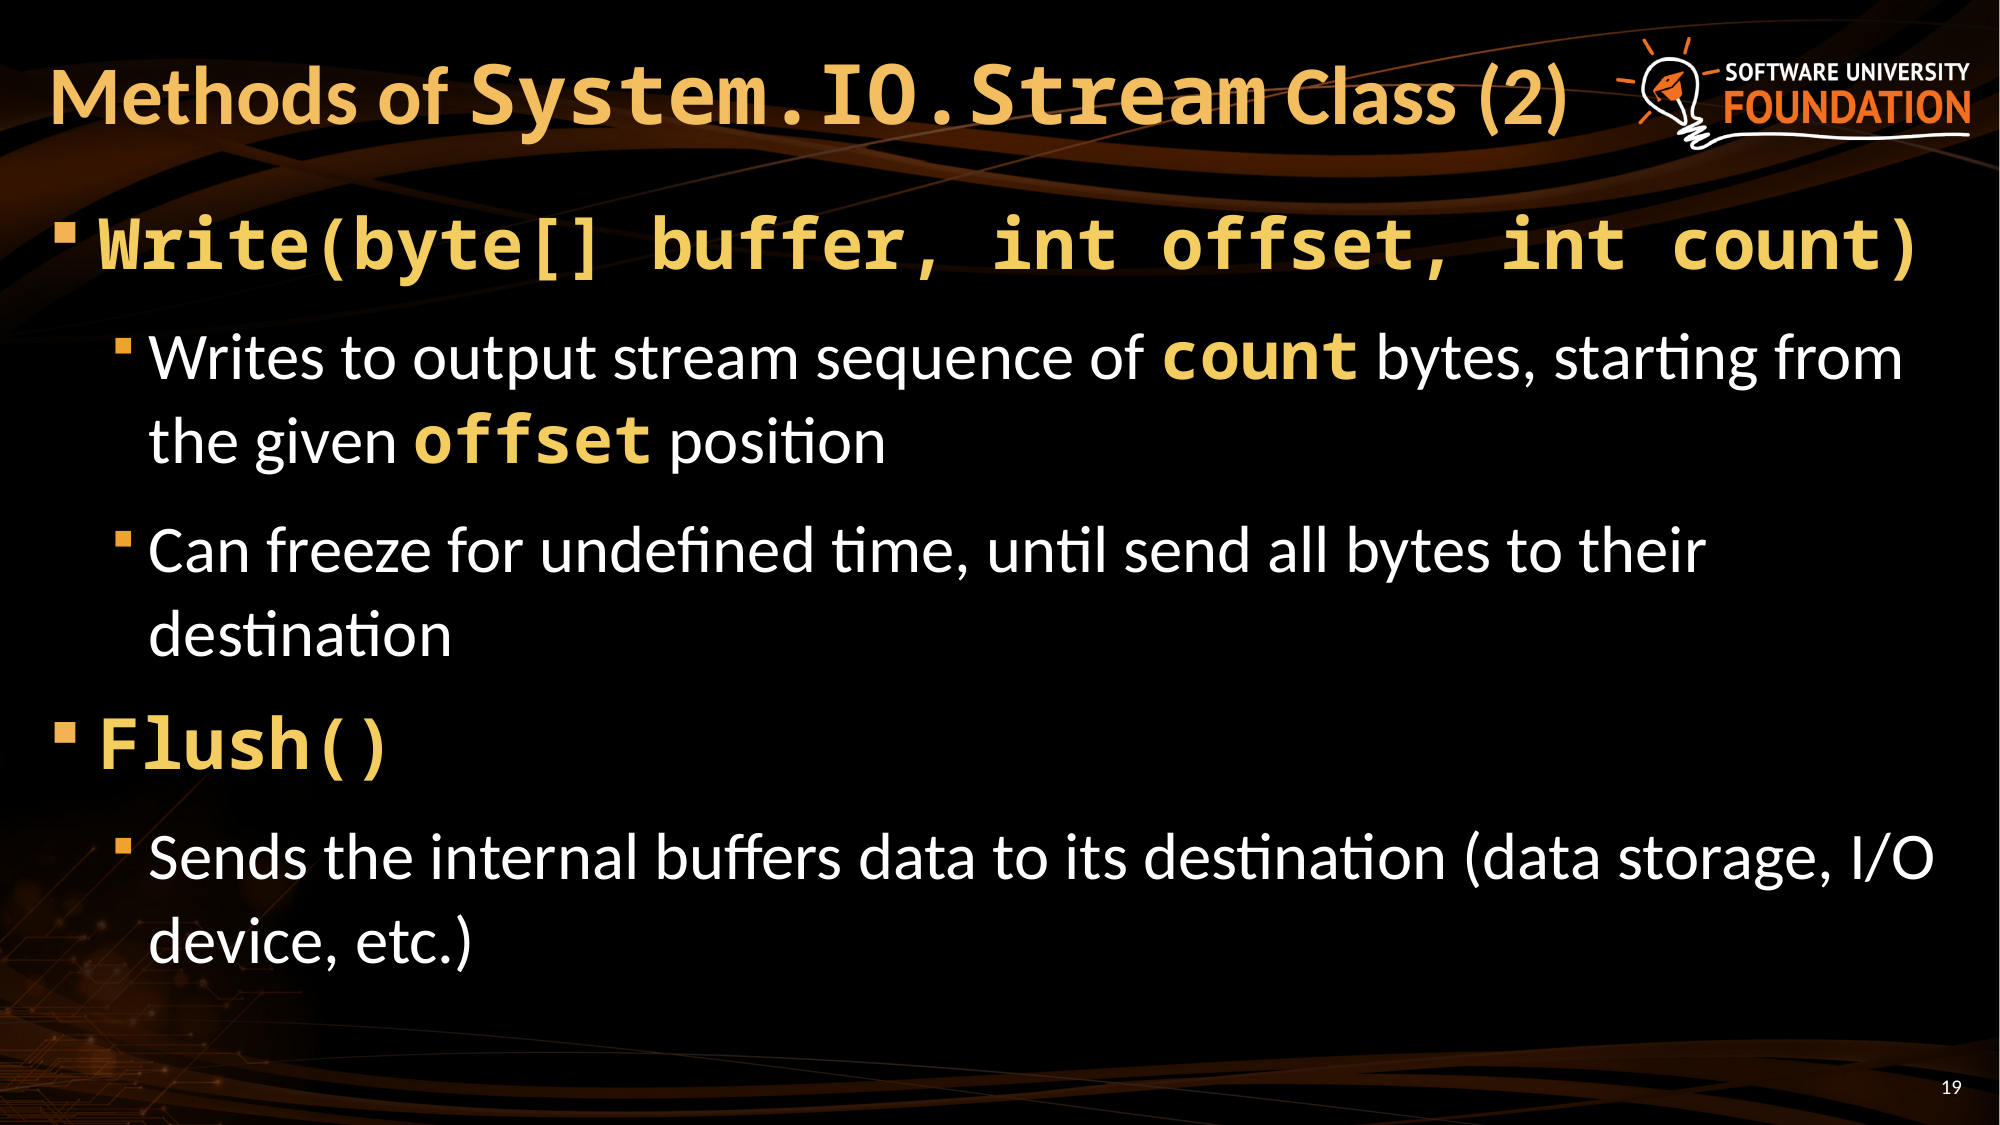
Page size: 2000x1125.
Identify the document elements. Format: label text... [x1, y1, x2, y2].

list Write(byte[] buffer, int offset, int count) Writes to output stream sequence of count bytes, starting from the given offset position Can freeze for undefined time, until send all bytes to their destination Flush() Sends the internal buffers data to its destination (data storage, I/O device, etc.) [31, 188, 1968, 1103]
picture [0, 0, 2000, 1125]
title Methods of System.IO.Stream Class (2) [30, 6, 1602, 189]
